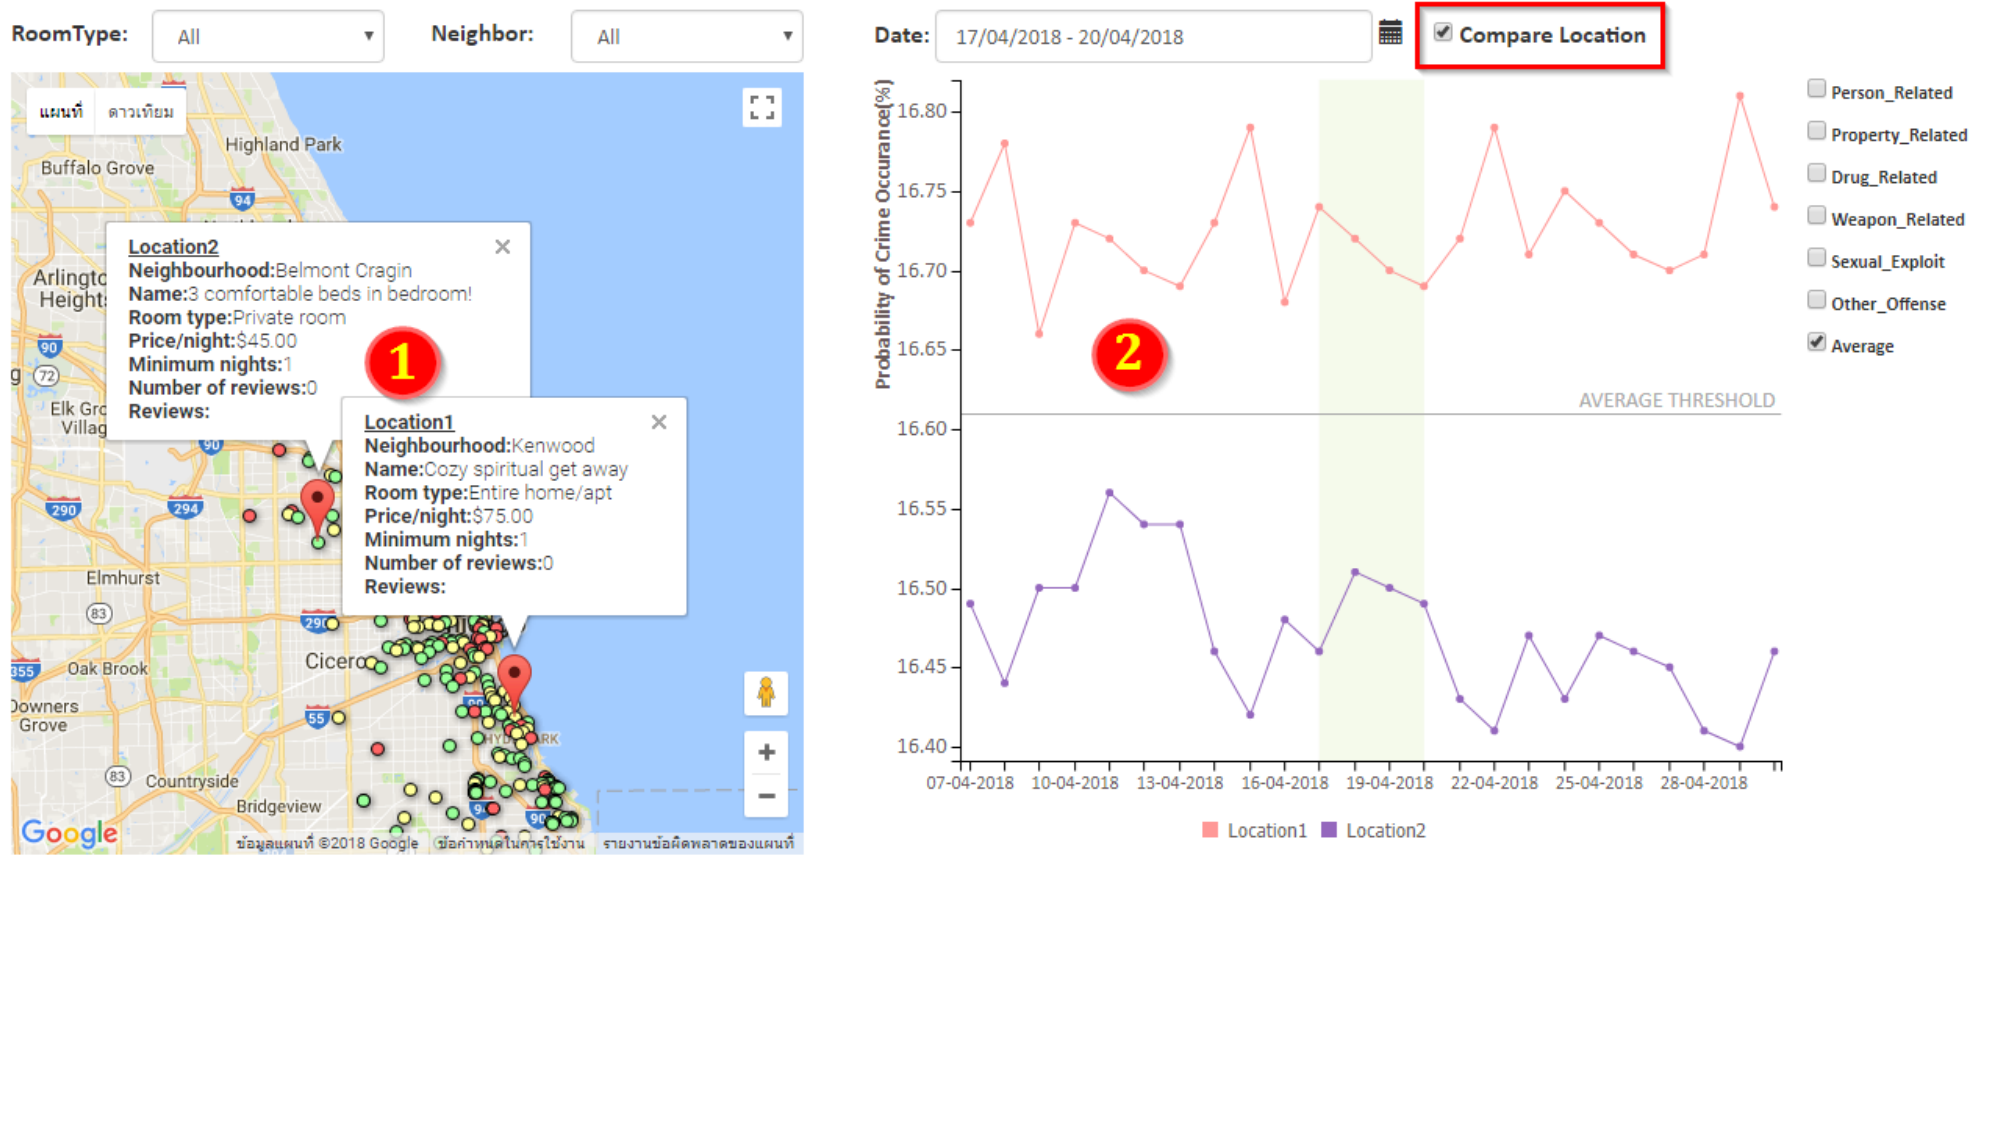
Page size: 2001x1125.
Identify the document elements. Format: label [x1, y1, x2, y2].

picture [2, 0, 2000, 869]
